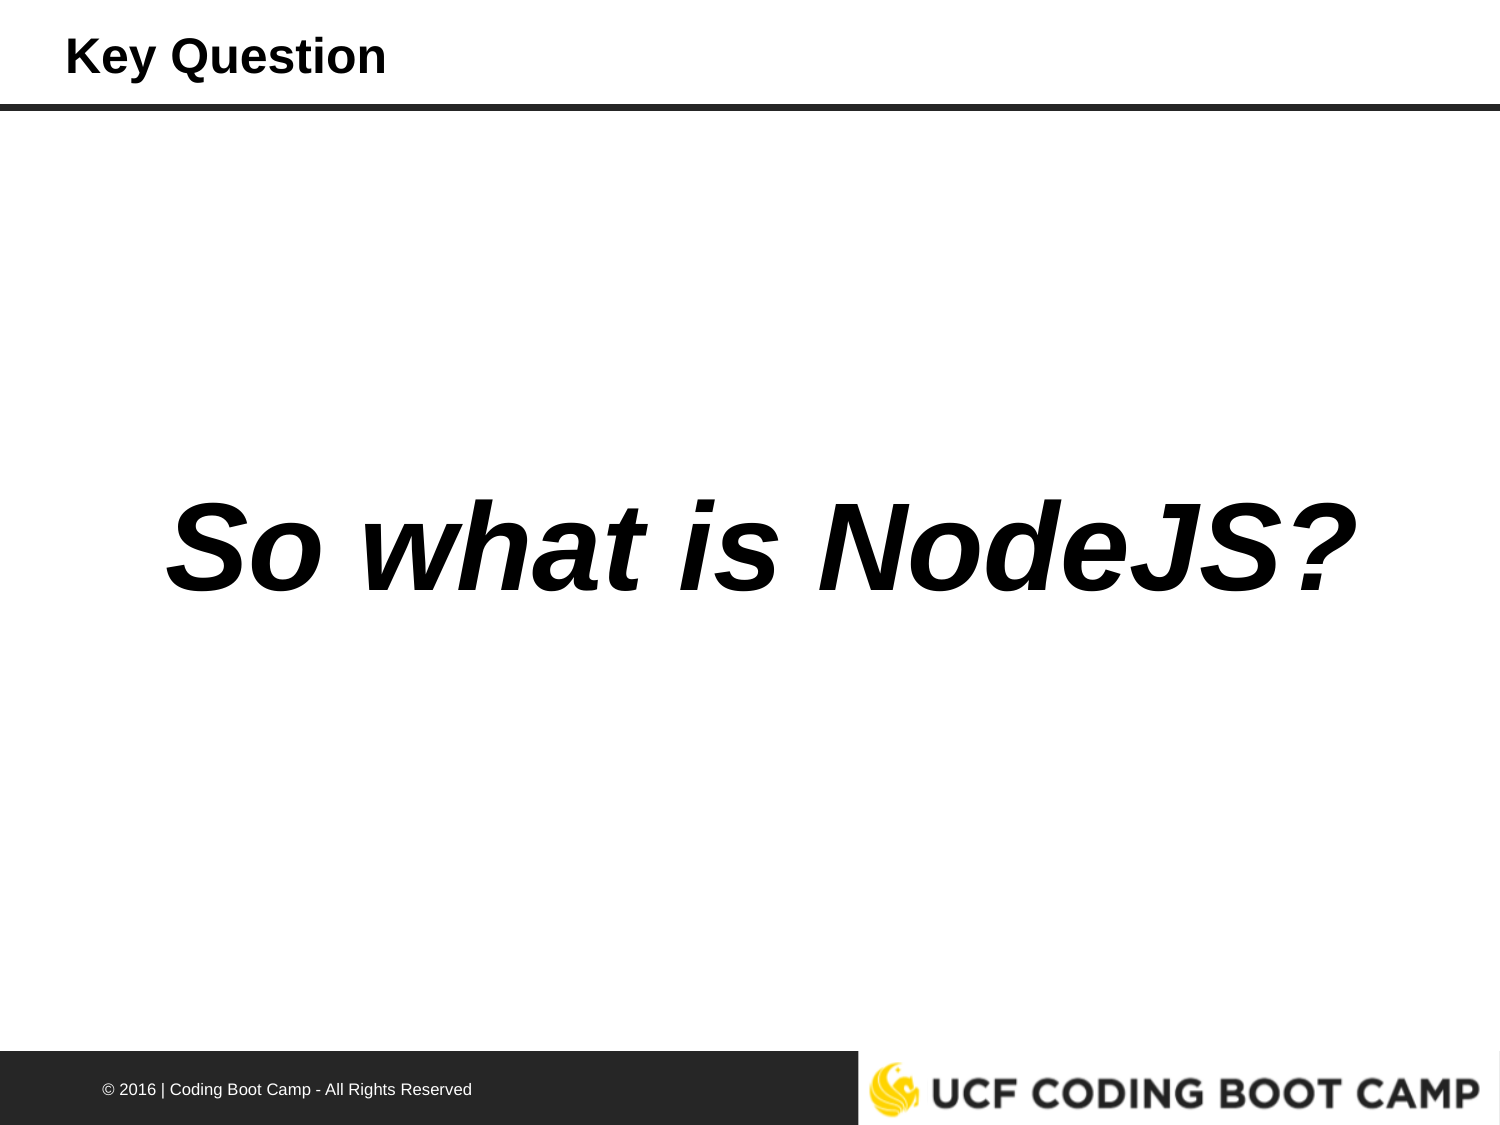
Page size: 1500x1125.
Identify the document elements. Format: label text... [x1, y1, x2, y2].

text_box So what is NodeJS? [87, 449, 1438, 631]
picture [858, 1051, 1500, 1125]
title Key Question [50, 0, 948, 108]
